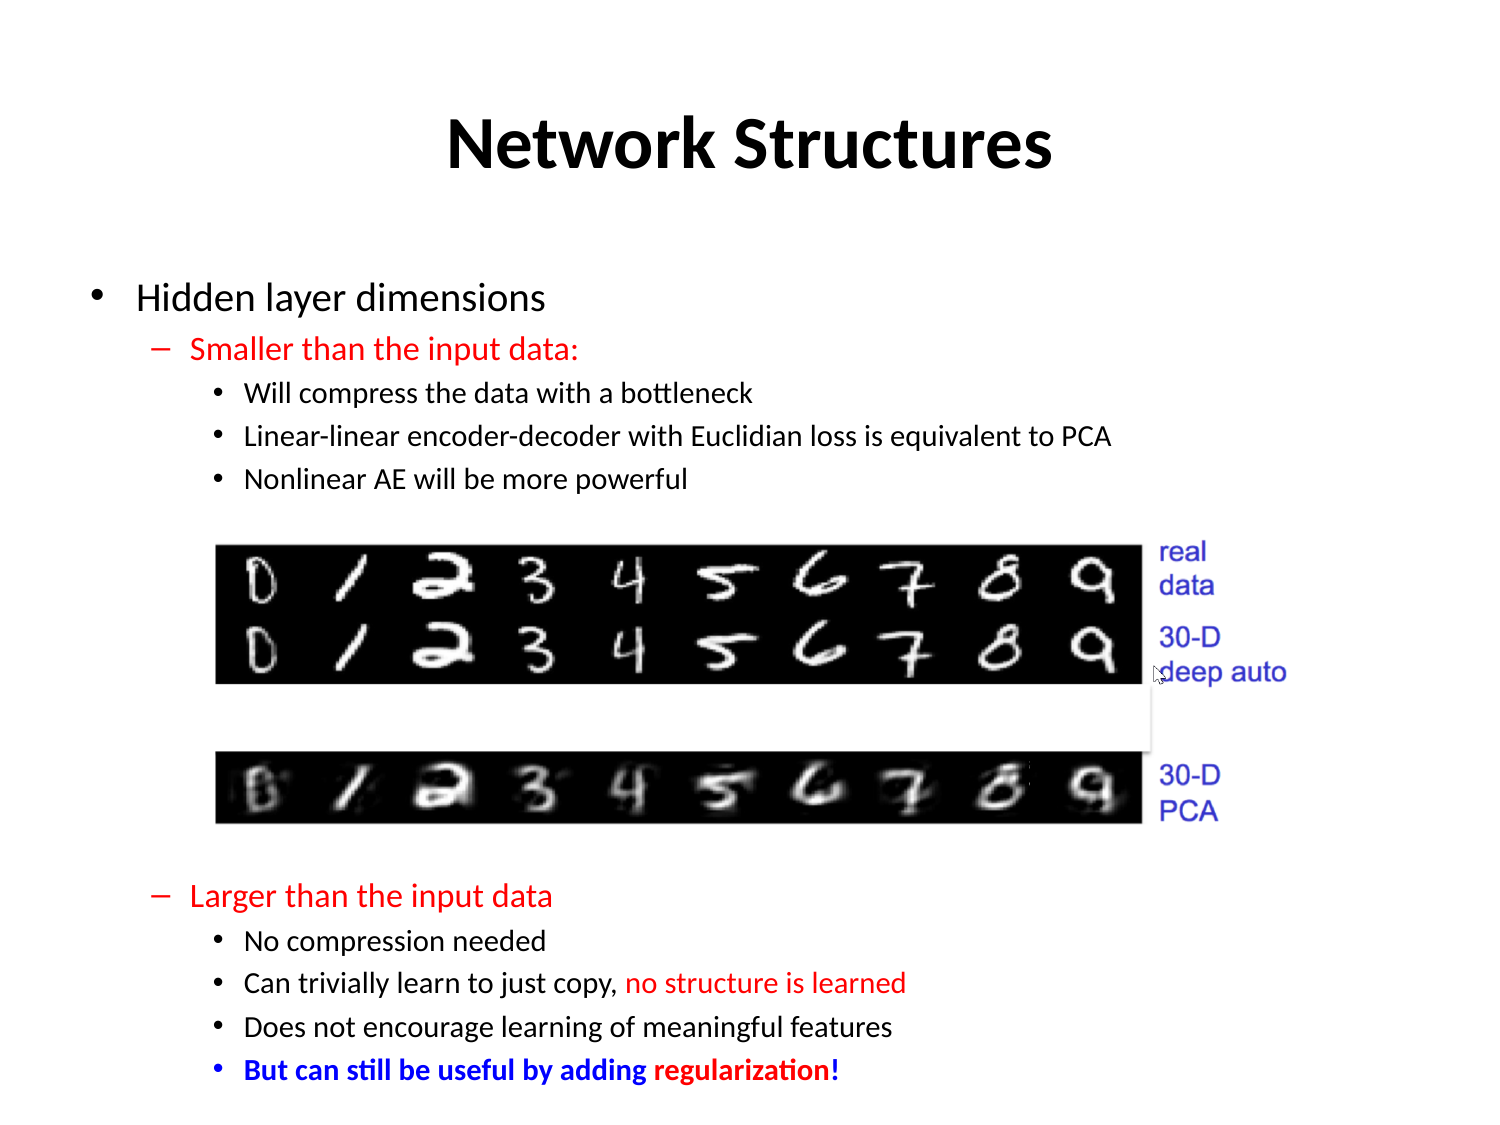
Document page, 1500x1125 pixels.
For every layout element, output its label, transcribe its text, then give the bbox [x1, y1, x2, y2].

picture [206, 526, 1294, 837]
list Hidden layer dimensions Smaller than the input data: Will compress the data with a bottleneck Linear-linear encoder-decoder with Euclidian loss is equivalent to PCA Nonlinear AE will be more powerful Larger than the input data No compression needed Can trivially learn to just copy, no structure is learned Does not encourage learning of meaningful features But can still be useful by adding regularization! [75, 262, 1425, 1094]
title Network Structures [75, 45, 1425, 233]
